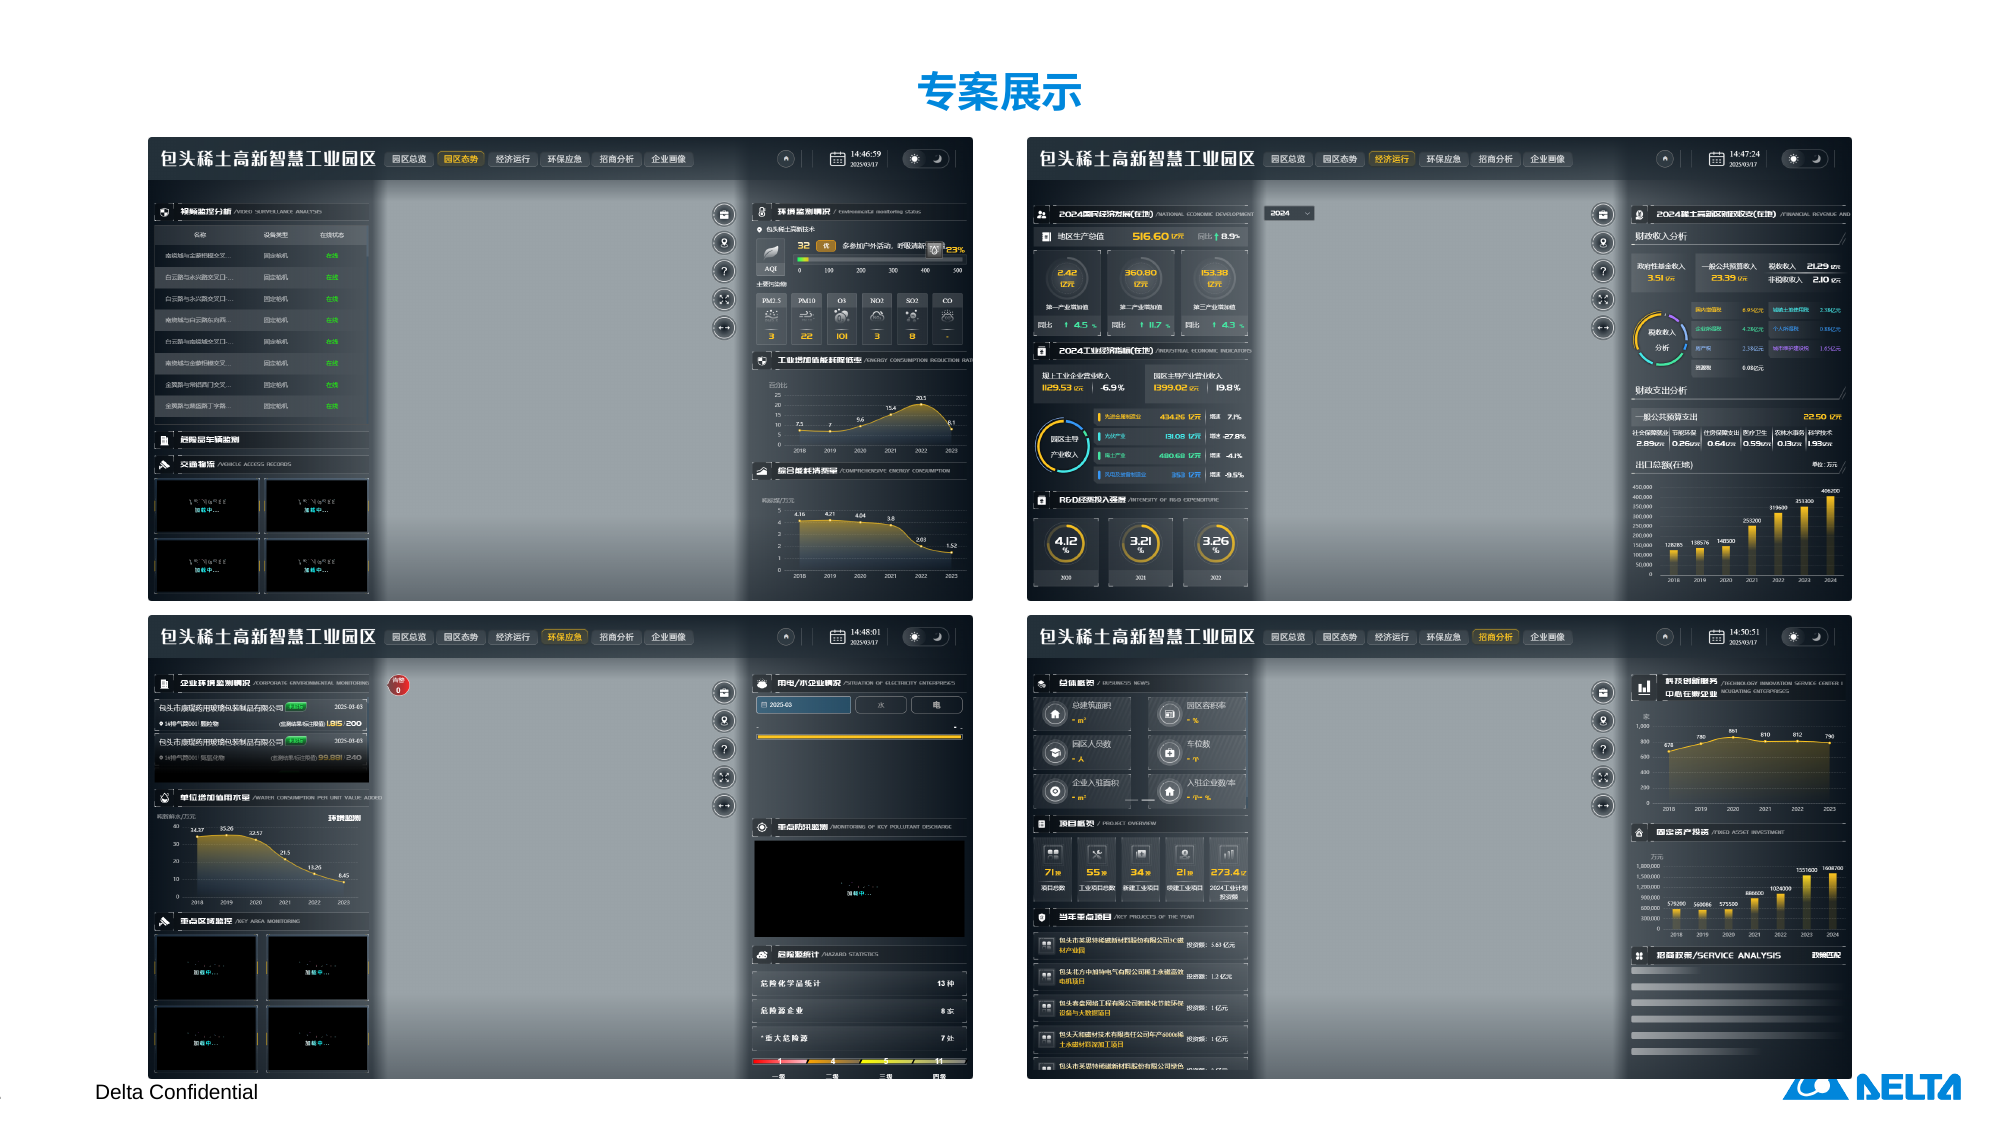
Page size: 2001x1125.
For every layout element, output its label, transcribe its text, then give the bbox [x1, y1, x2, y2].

picture [1027, 615, 1984, 1123]
picture [1027, 137, 1852, 601]
picture [148, 137, 973, 601]
picture [148, 615, 973, 1079]
title 专案展示 [66, 64, 1934, 176]
